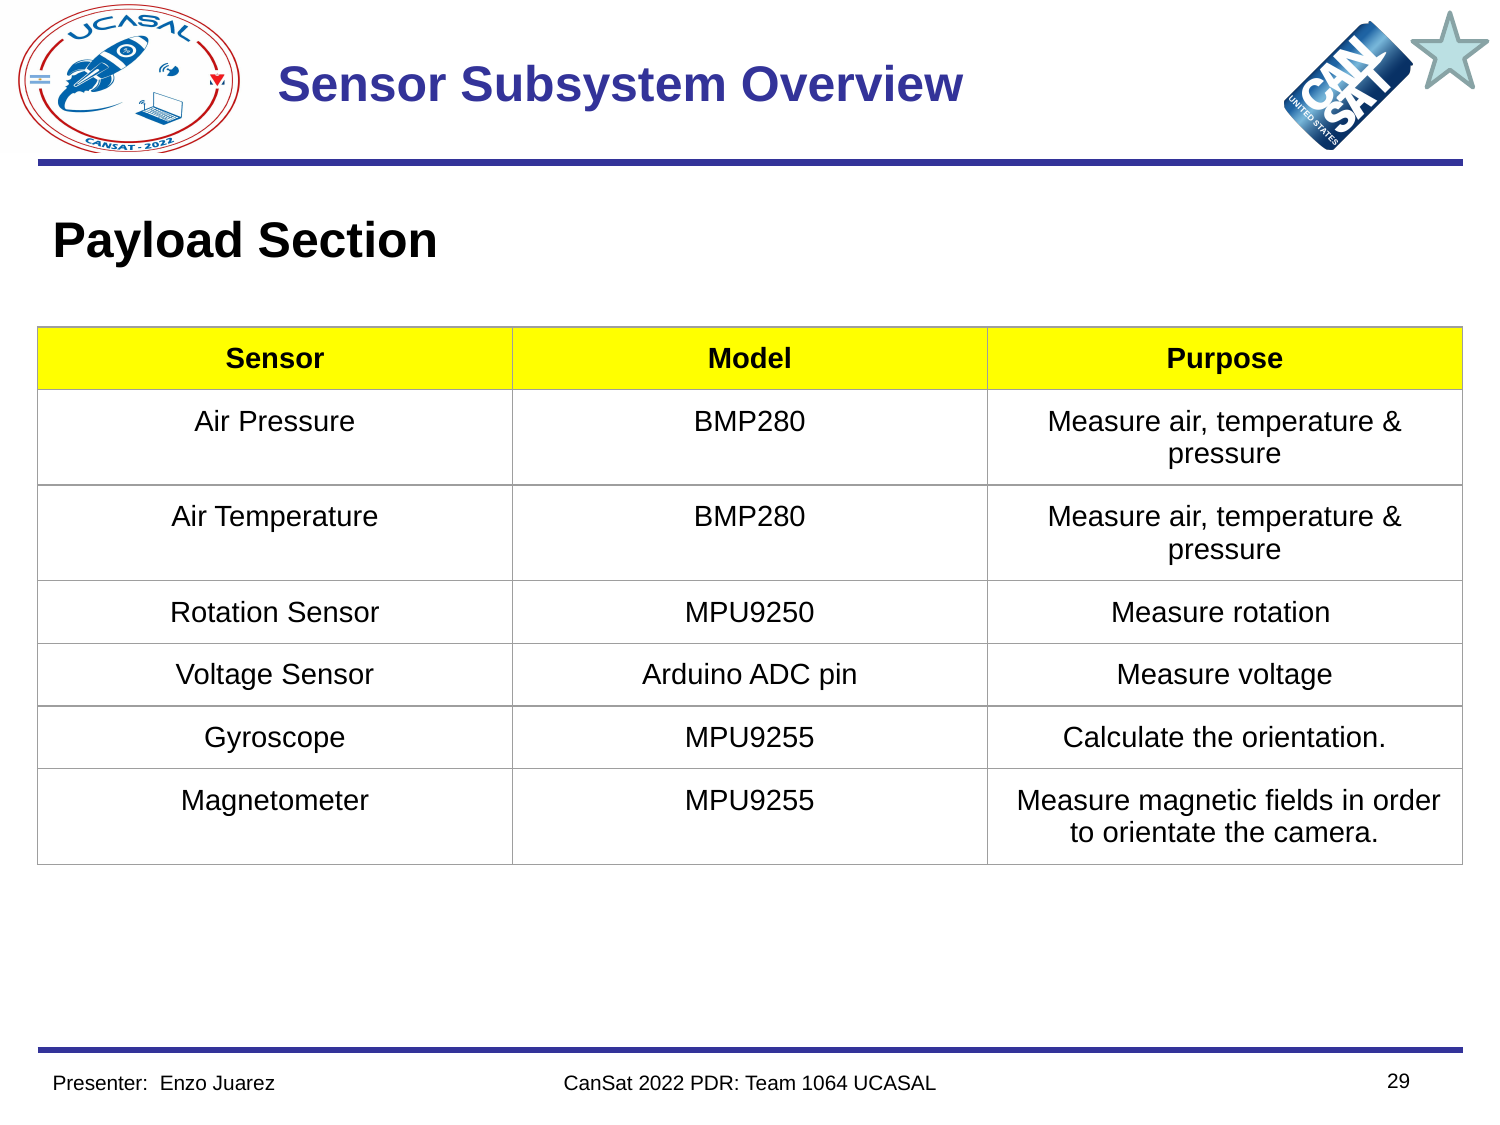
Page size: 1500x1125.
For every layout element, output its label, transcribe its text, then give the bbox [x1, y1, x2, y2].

table_cell MPU9255 [513, 769, 987, 864]
table_header Sensor [38, 328, 512, 389]
table_cell Magnetometer [38, 769, 512, 864]
table_cell Gyroscope [38, 707, 512, 768]
table_cell Measure voltage [988, 644, 1462, 705]
footer CanSat 2022 PDR: Team 1064 UCASAL [450, 1062, 1050, 1103]
table_header Purpose [988, 328, 1462, 389]
picture [1284, 21, 1413, 150]
text_box Presenter: Enzo Juarez [37, 1062, 413, 1103]
table_cell Rotation Sensor [38, 581, 512, 643]
table_cell MPU9255 [513, 707, 987, 768]
text_box [1412, 12, 1488, 88]
table_header Model [513, 328, 987, 389]
table_cell Air Pressure [38, 390, 512, 484]
table_cell Measure rotation [988, 581, 1462, 643]
table_cell BMP280 [513, 390, 987, 484]
table_cell Measure air, temperature & pressure [988, 390, 1462, 484]
table_cell Air Temperature [38, 486, 512, 580]
slide_number ‹#› [1312, 1059, 1425, 1100]
table_cell MPU9250 [513, 581, 987, 643]
title Sensor Subsystem Overview [263, 12, 1238, 150]
table_cell Measure magnetic fields in order to orientate the camera. [988, 769, 1462, 864]
table_cell BMP280 [513, 486, 987, 580]
table_cell Measure air, temperature & pressure [988, 486, 1462, 580]
table_cell Calculate the orientation. [988, 707, 1462, 768]
text_box Payload Section [37, 192, 990, 283]
table_cell Arduino ADC pin [513, 644, 987, 705]
table_cell Voltage Sensor [38, 644, 512, 705]
picture [0, 0, 260, 153]
